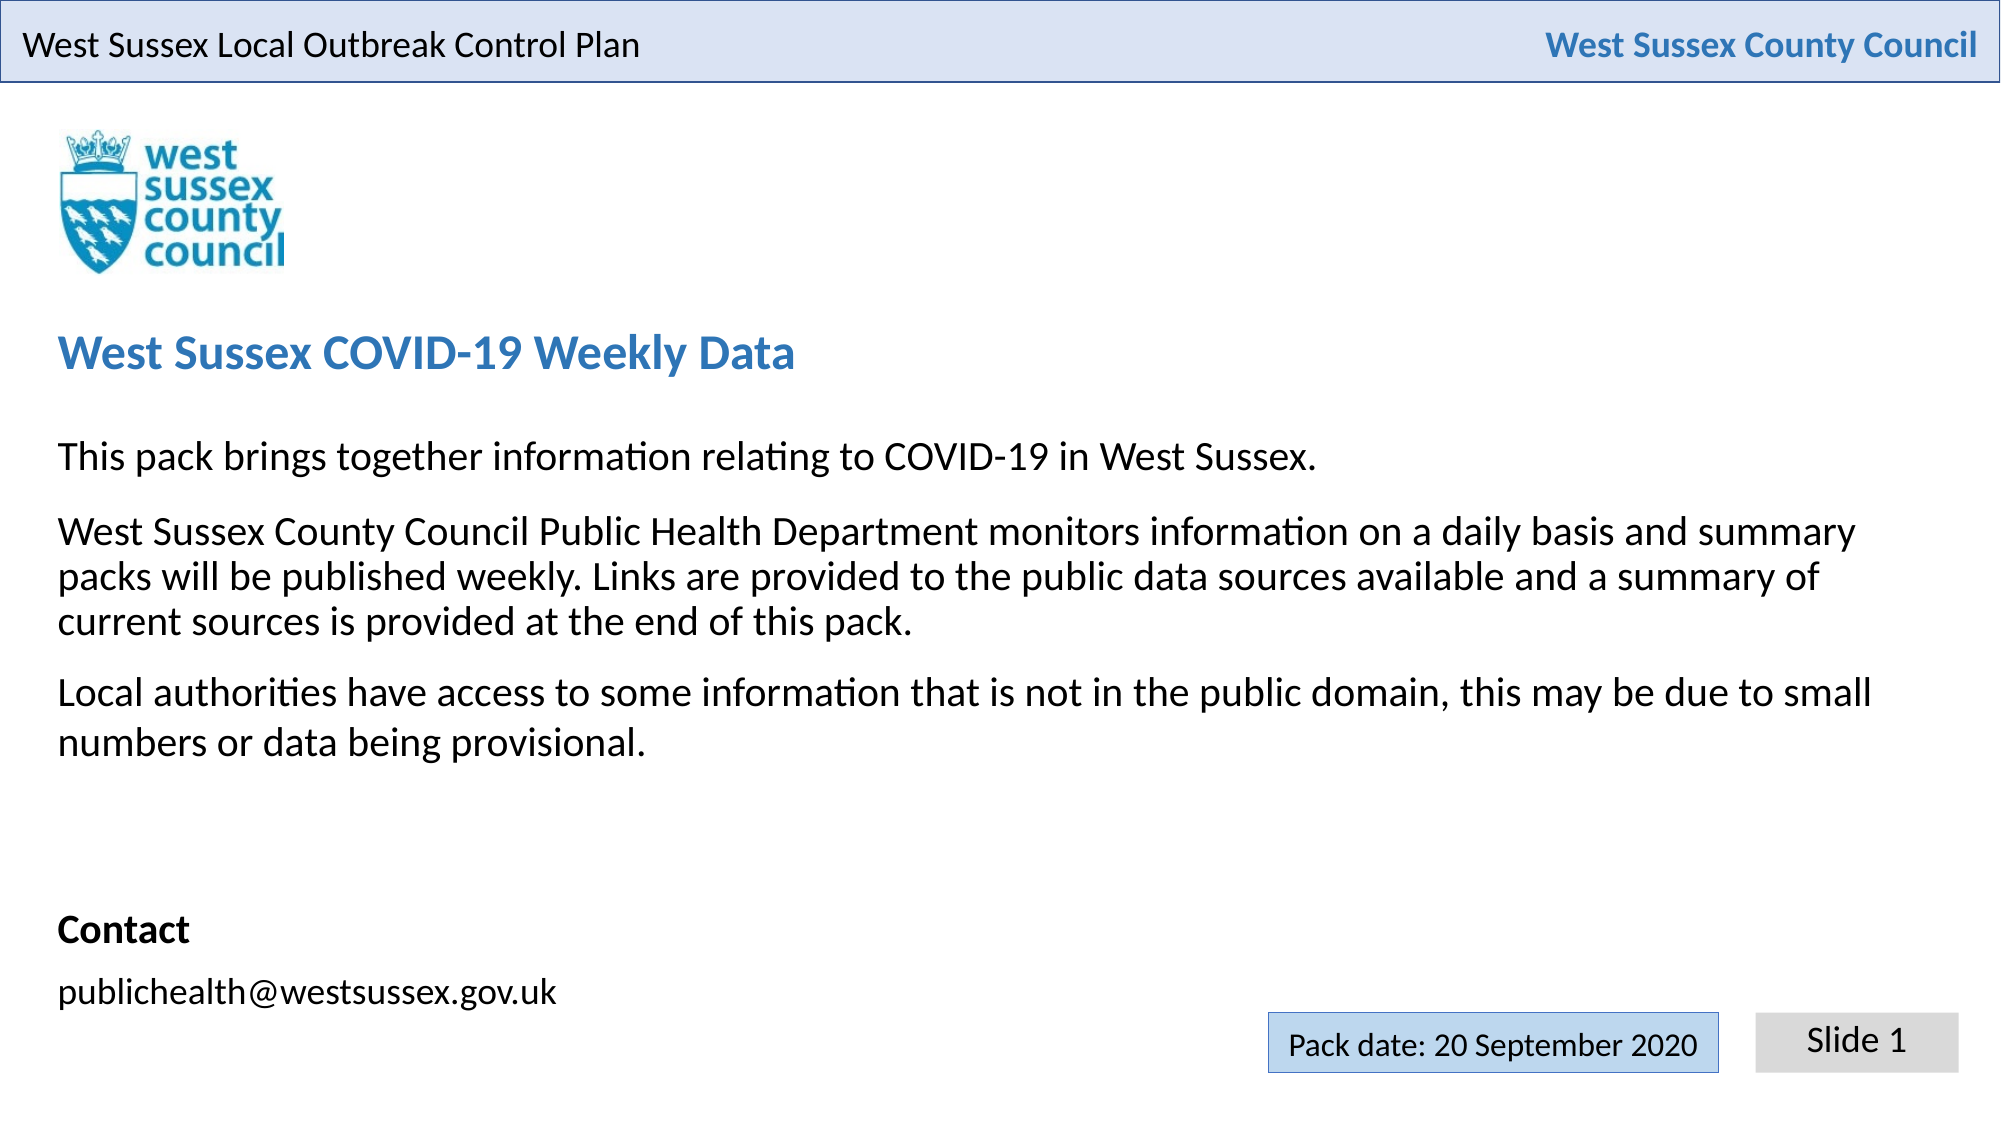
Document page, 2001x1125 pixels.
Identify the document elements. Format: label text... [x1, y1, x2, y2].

picture [59, 129, 284, 276]
list This pack brings together information relating to COVID-19 in West Sussex. West Sussex County Council Public Health Department monitors information on a daily basis and summary packs will be published weekly. Links are provided to the public data sources available and a summary of current sources is provided at the end of this pack. Local authorities have access to some information that is not in the public domain, this may be due to small numbers or data being provisional. [42, 427, 1928, 817]
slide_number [1268, 1012, 1719, 1073]
list Contact [42, 900, 496, 964]
list Slide 1 [1755, 1012, 1959, 1073]
list publichealth@westsussex.gov.uk [42, 964, 603, 1020]
list West Sussex COVID-19 Weekly Data [42, 318, 1128, 394]
